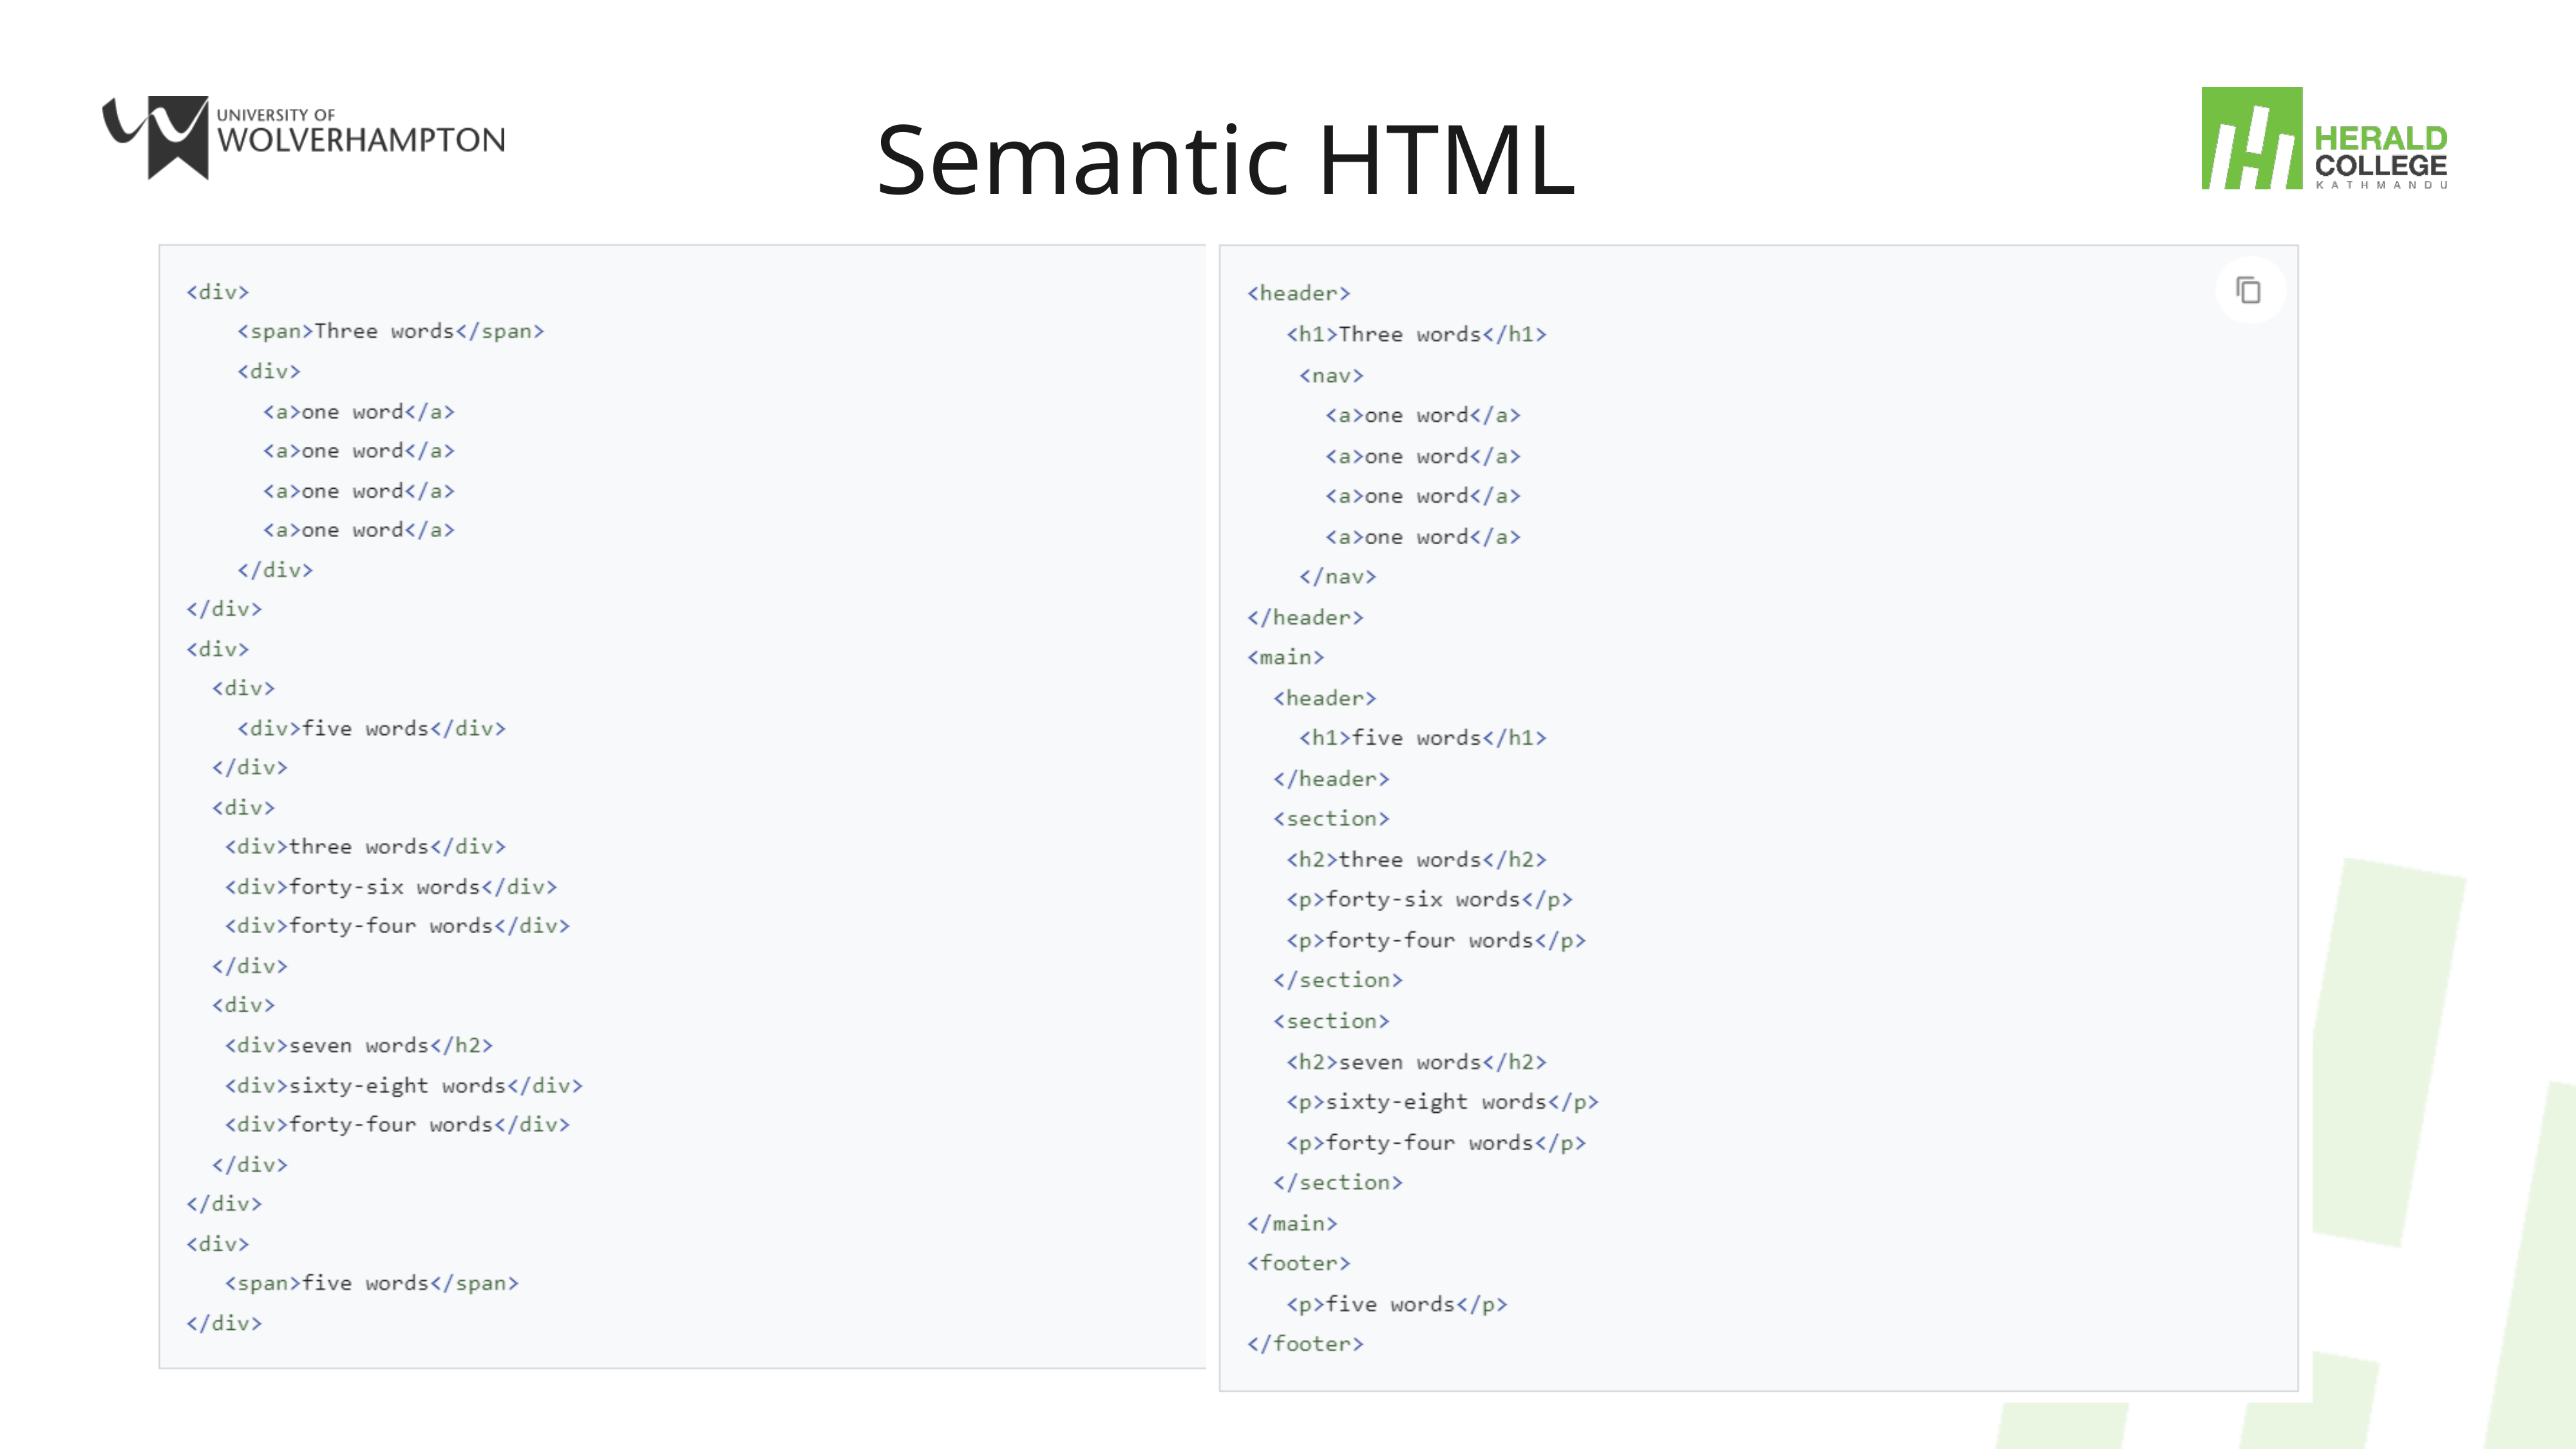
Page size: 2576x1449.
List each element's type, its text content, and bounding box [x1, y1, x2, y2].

picture [2202, 87, 2447, 189]
picture [102, 96, 504, 180]
picture [147, 233, 2576, 1449]
text_box Semantic HTML [855, 100, 2048, 231]
